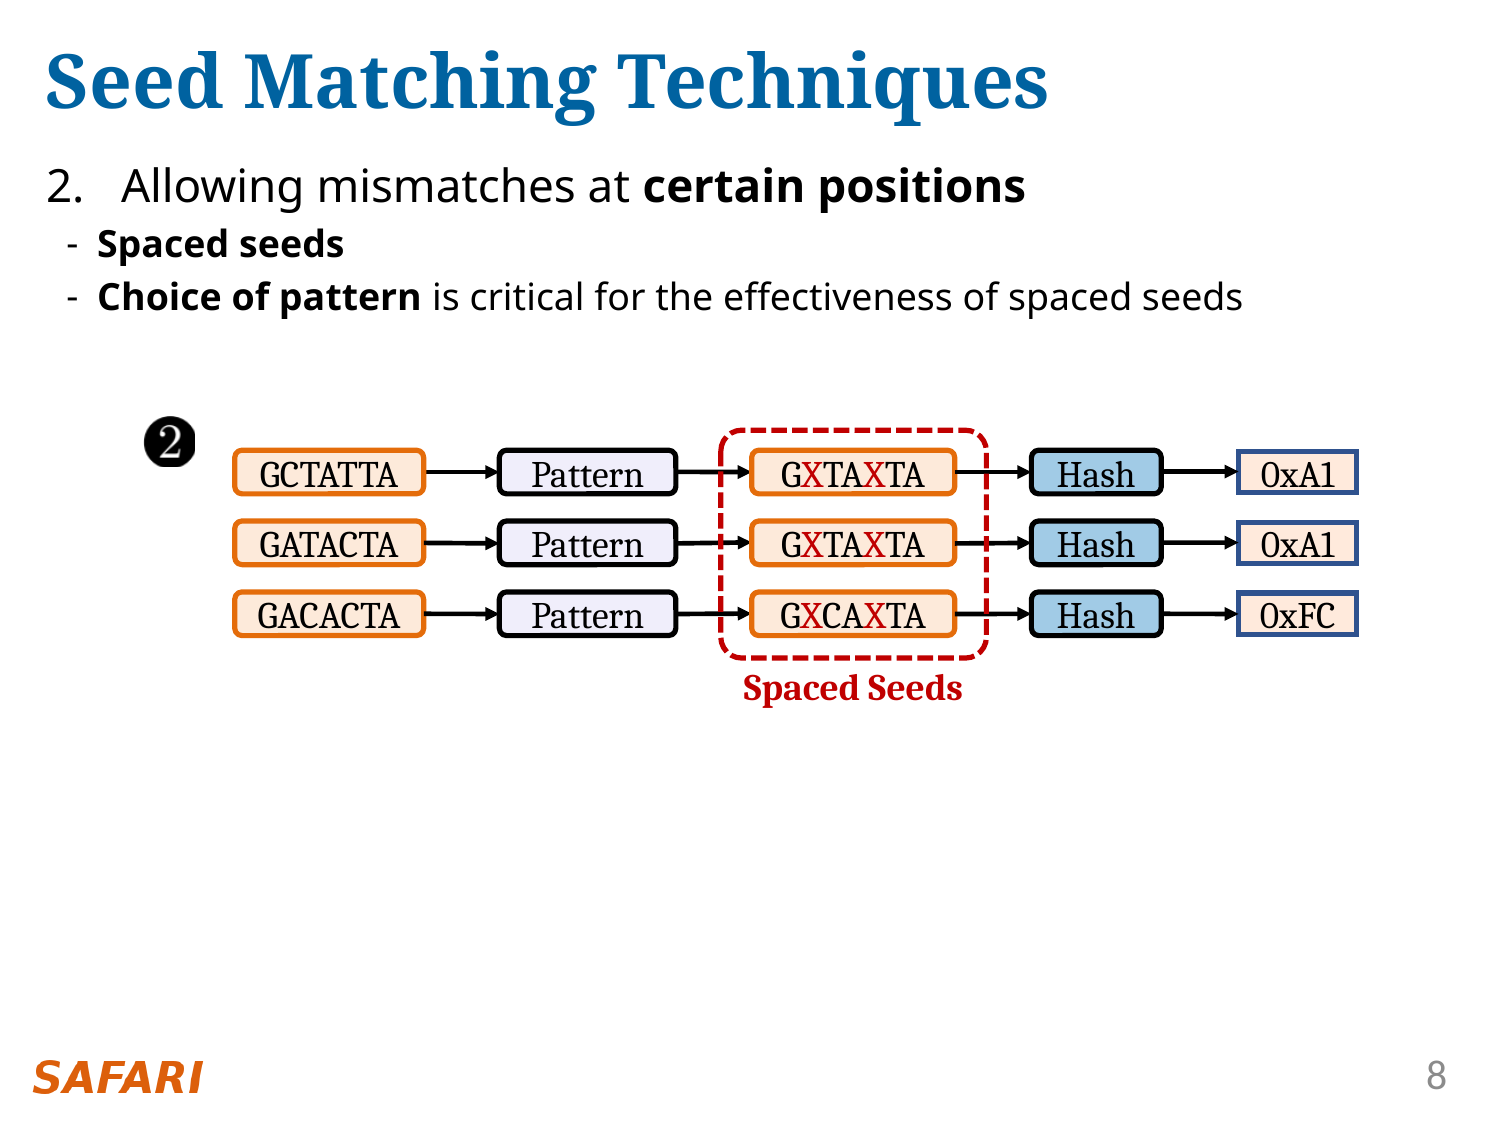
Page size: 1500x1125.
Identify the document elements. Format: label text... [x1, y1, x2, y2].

text_box Hash [1031, 591, 1162, 636]
picture [31, 1051, 209, 1104]
text_box Hash [1031, 520, 1162, 565]
text_box GACACTA [234, 591, 424, 636]
text_box Spaced Seeds [735, 663, 972, 709]
text_box GATACTA [234, 520, 424, 565]
text_box Hash [1031, 450, 1162, 494]
text_box 0xFC [1237, 592, 1358, 635]
text_box Pattern [499, 591, 676, 636]
title Seed Matching Techniques [31, 15, 1475, 143]
text_box GCTATTA [234, 450, 424, 494]
text_box [720, 430, 987, 659]
text_box Pattern [499, 450, 676, 494]
picture [143, 416, 195, 467]
text_box 0xA1 [1237, 521, 1358, 564]
text_box 0xA1 [1237, 450, 1358, 494]
list Allowing mismatches at certain positions Spaced seeds Choice of pattern is critical for the effectiveness of spaced seeds [31, 148, 1487, 320]
text_box Pattern [499, 520, 676, 565]
